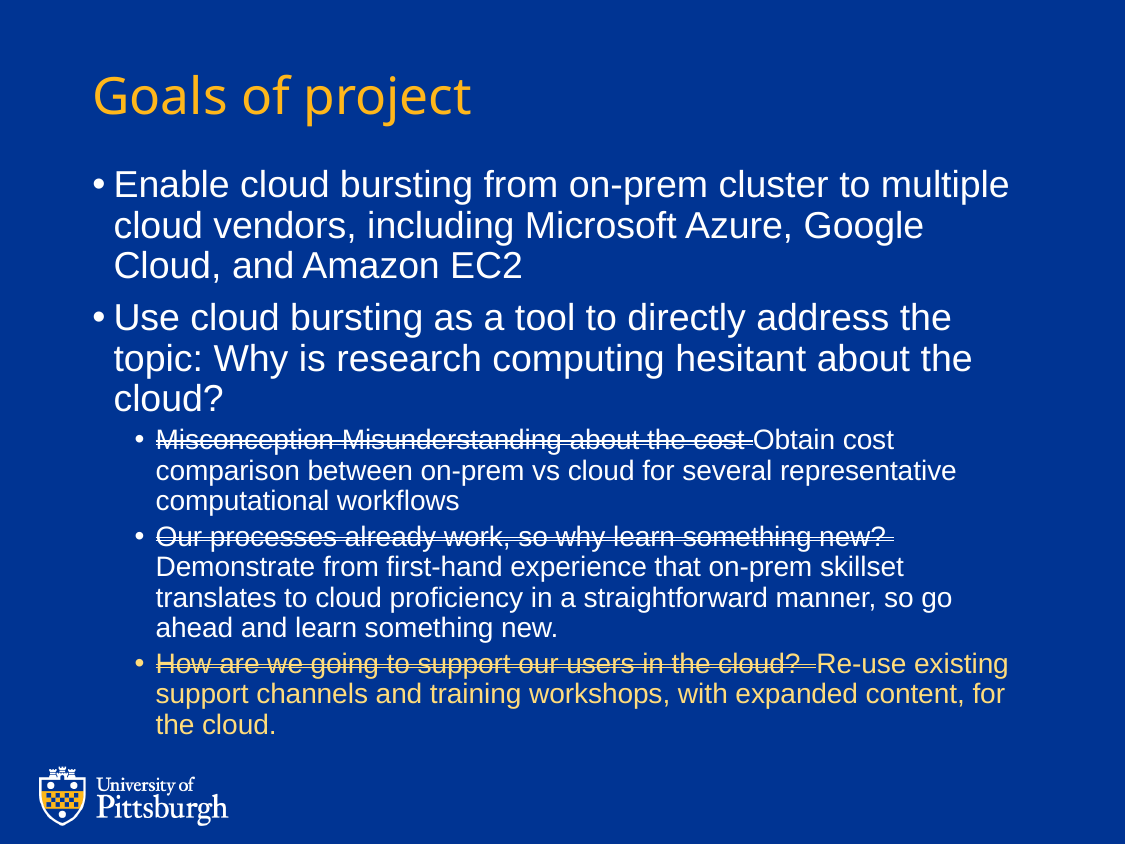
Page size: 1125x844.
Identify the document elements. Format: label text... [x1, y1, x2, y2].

title Goals of project [77, 63, 1048, 157]
list Enable cloud bursting from on-prem cluster to multiple cloud vendors, including Microsoft Azure, Google Cloud, and Amazon EC2 Use cloud bursting as a tool to directly address the topic: Why is research computing hesitant about the cloud? Misconception Misunderstanding about the cost Obtain cost comparison between on-prem vs cloud for several representative computational workflows Our processes already work, so why learn something new? Demonstrate from first-hand experience that on-prem skillset translates to cloud proficiency in a straightforward manner, so go ahead and learn something new. How are we going to support our users in the cloud? Re-use existing support channels and training workshops, with expanded content, for the cloud. [77, 157, 1048, 760]
picture [20, 739, 247, 844]
